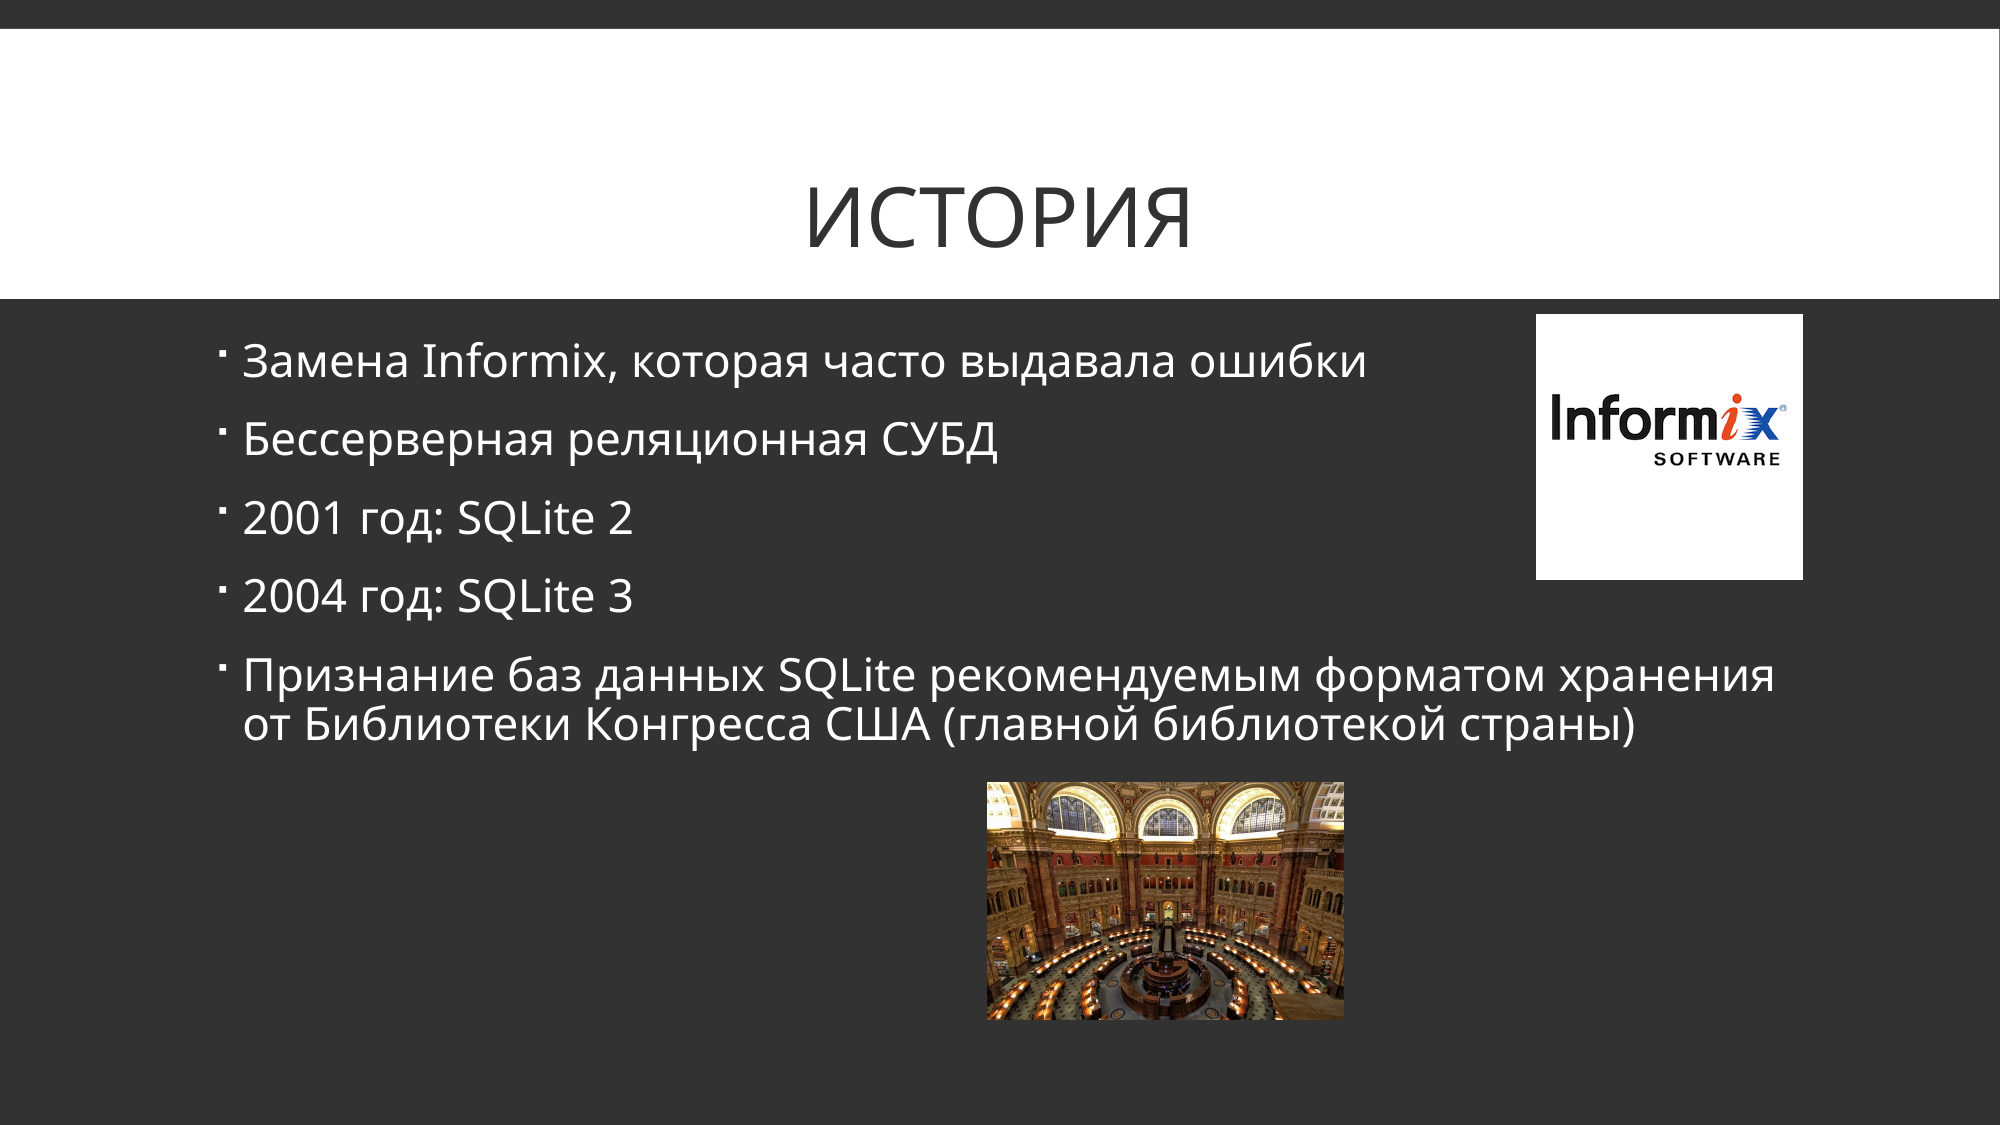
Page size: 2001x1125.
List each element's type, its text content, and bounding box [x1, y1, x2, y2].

list Замена Informix, которая часто выдавала ошибки Бессерверная реляционная СУБД 2001 год: SQLite 2 2004 год: SQLite 3 Признание баз данных SQLite рекомендуемым форматом хранения от Библиотеки Конгресса США (главной библиотекой страны) [197, 329, 1803, 1020]
picture [1536, 313, 1803, 581]
title ИСТОРИЯ [208, 159, 1791, 285]
picture [987, 782, 1344, 1021]
